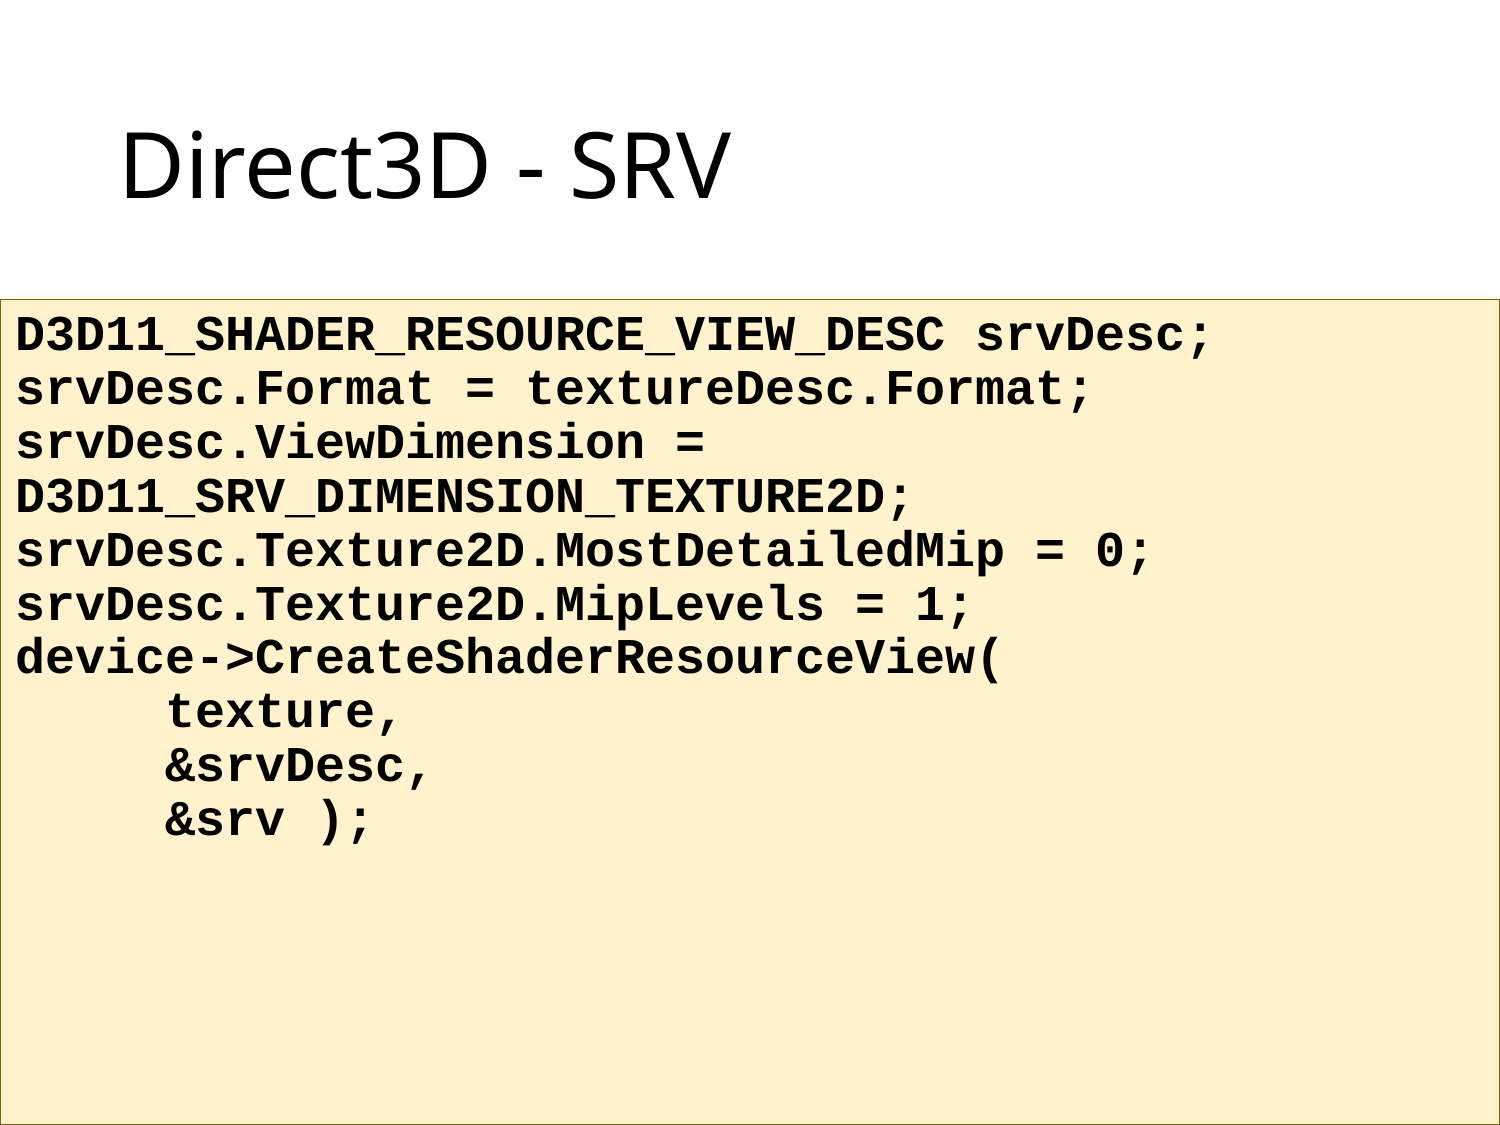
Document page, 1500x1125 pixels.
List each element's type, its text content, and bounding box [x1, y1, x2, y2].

list D3D11_SHADER_RESOURCE_VIEW_DESC srvDesc; srvDesc.Format = textureDesc.Format; srvDesc.ViewDimension = D3D11_SRV_DIMENSION_TEXTURE2D; srvDesc.Texture2D.MostDetailedMip = 0; srvDesc.Texture2D.MipLevels = 1; device->CreateShaderResourceView( texture, &srvDesc, &srv ); [0, 299, 1500, 1125]
title Direct3D - SRV [103, 59, 1397, 278]
